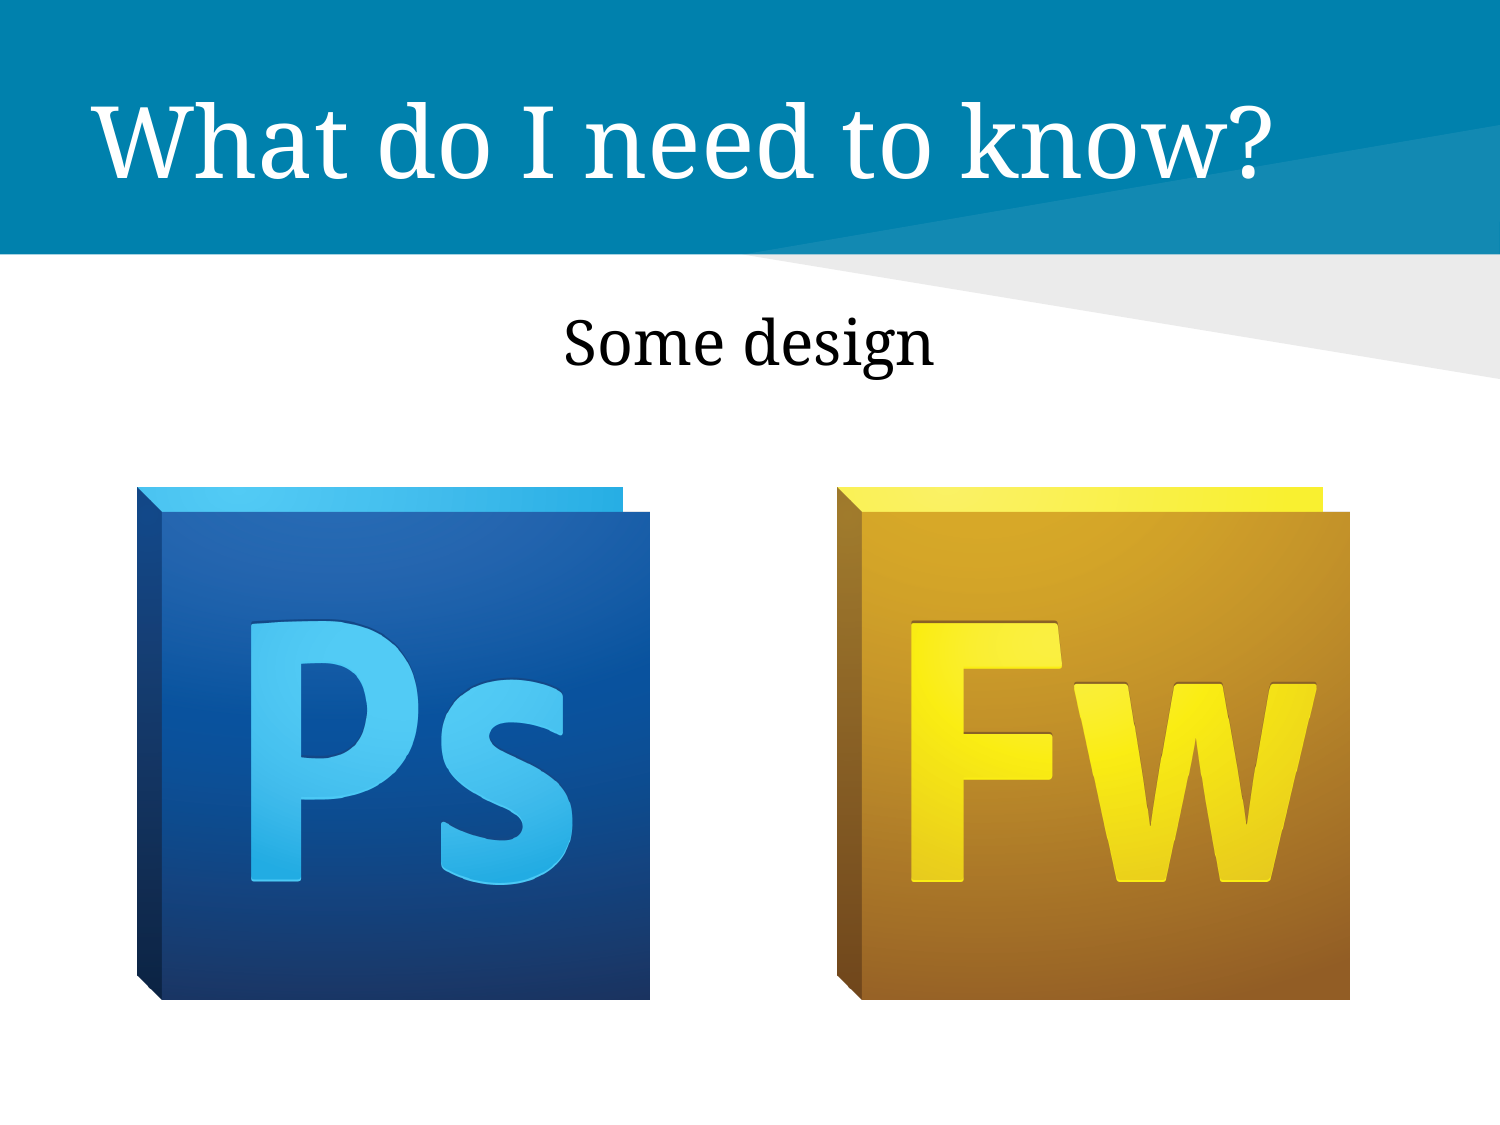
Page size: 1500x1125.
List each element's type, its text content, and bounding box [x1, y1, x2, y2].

picture [837, 487, 1351, 1001]
picture [137, 487, 651, 1001]
list Some design [75, 287, 1425, 1103]
title What do I need to know? [75, 45, 1425, 233]
